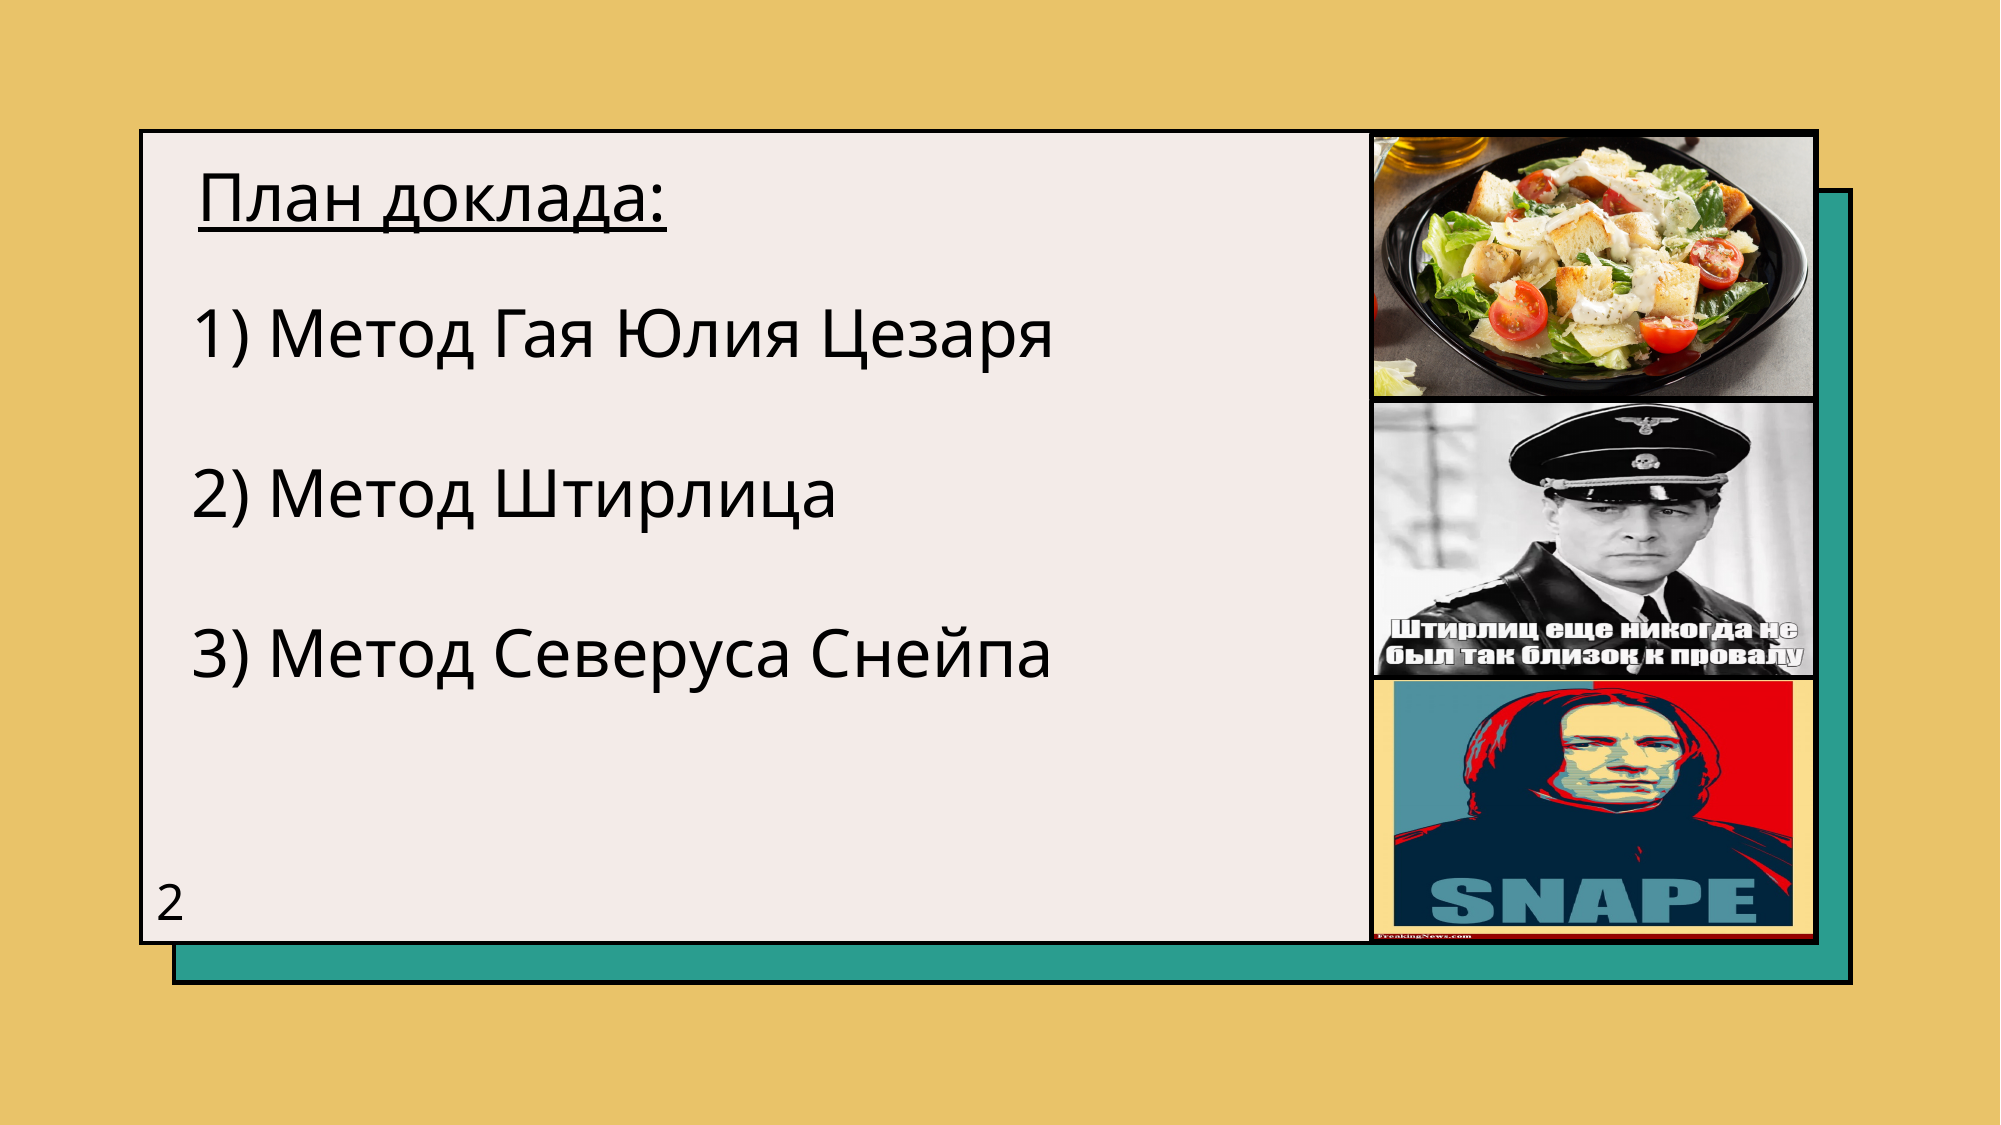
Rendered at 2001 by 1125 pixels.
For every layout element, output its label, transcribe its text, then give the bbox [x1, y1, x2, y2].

picture [1373, 403, 1813, 939]
text_box План доклада: [183, 147, 921, 243]
text_box <номер> [141, 862, 417, 946]
text_box Метод Гая Юлия Цезаря Метод Штирлица Метод Северуса Снейпа [177, 283, 1240, 698]
picture [1373, 136, 1813, 397]
